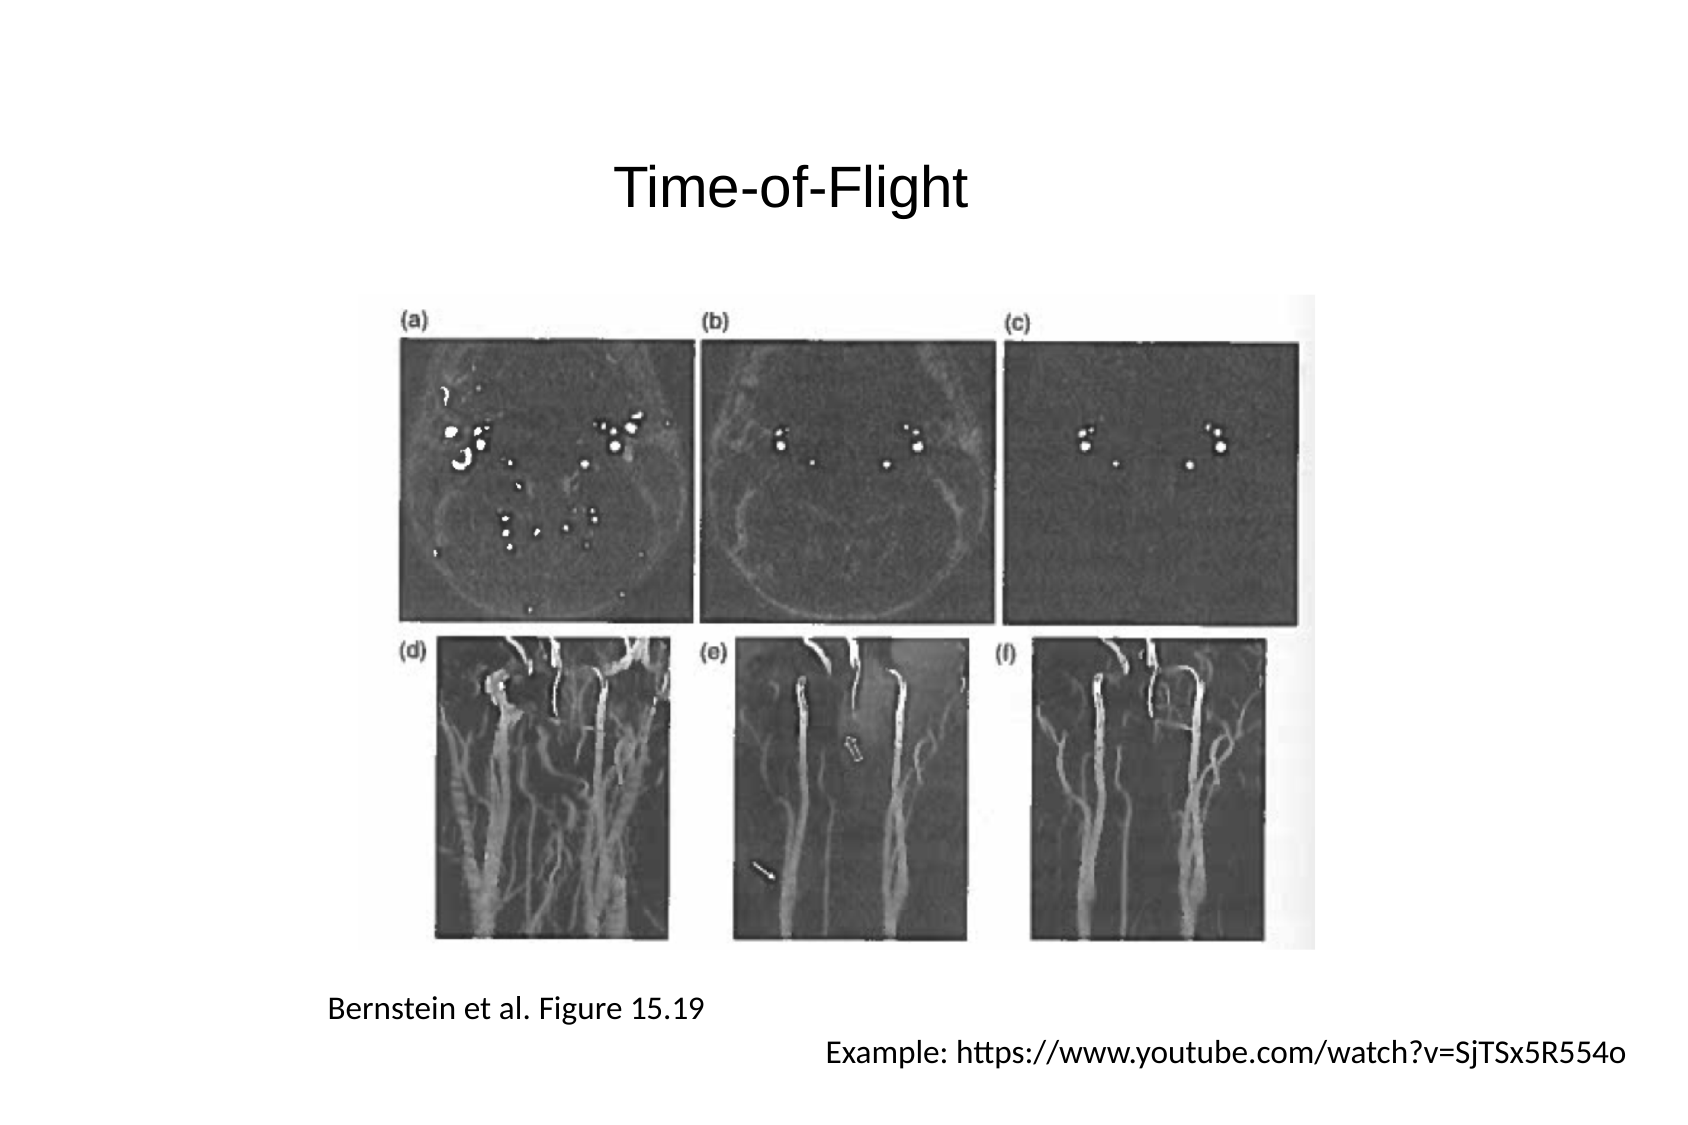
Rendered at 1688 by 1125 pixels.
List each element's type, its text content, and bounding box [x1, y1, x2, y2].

picture [357, 293, 1316, 950]
title Time‐of‐Flight [611, 88, 1076, 279]
text_box Bernstein et al. Figure 15.19 [325, 984, 707, 1026]
text_box Example: https://www.youtube.com/watch?v=SjTSx5R554o [809, 1023, 1644, 1078]
